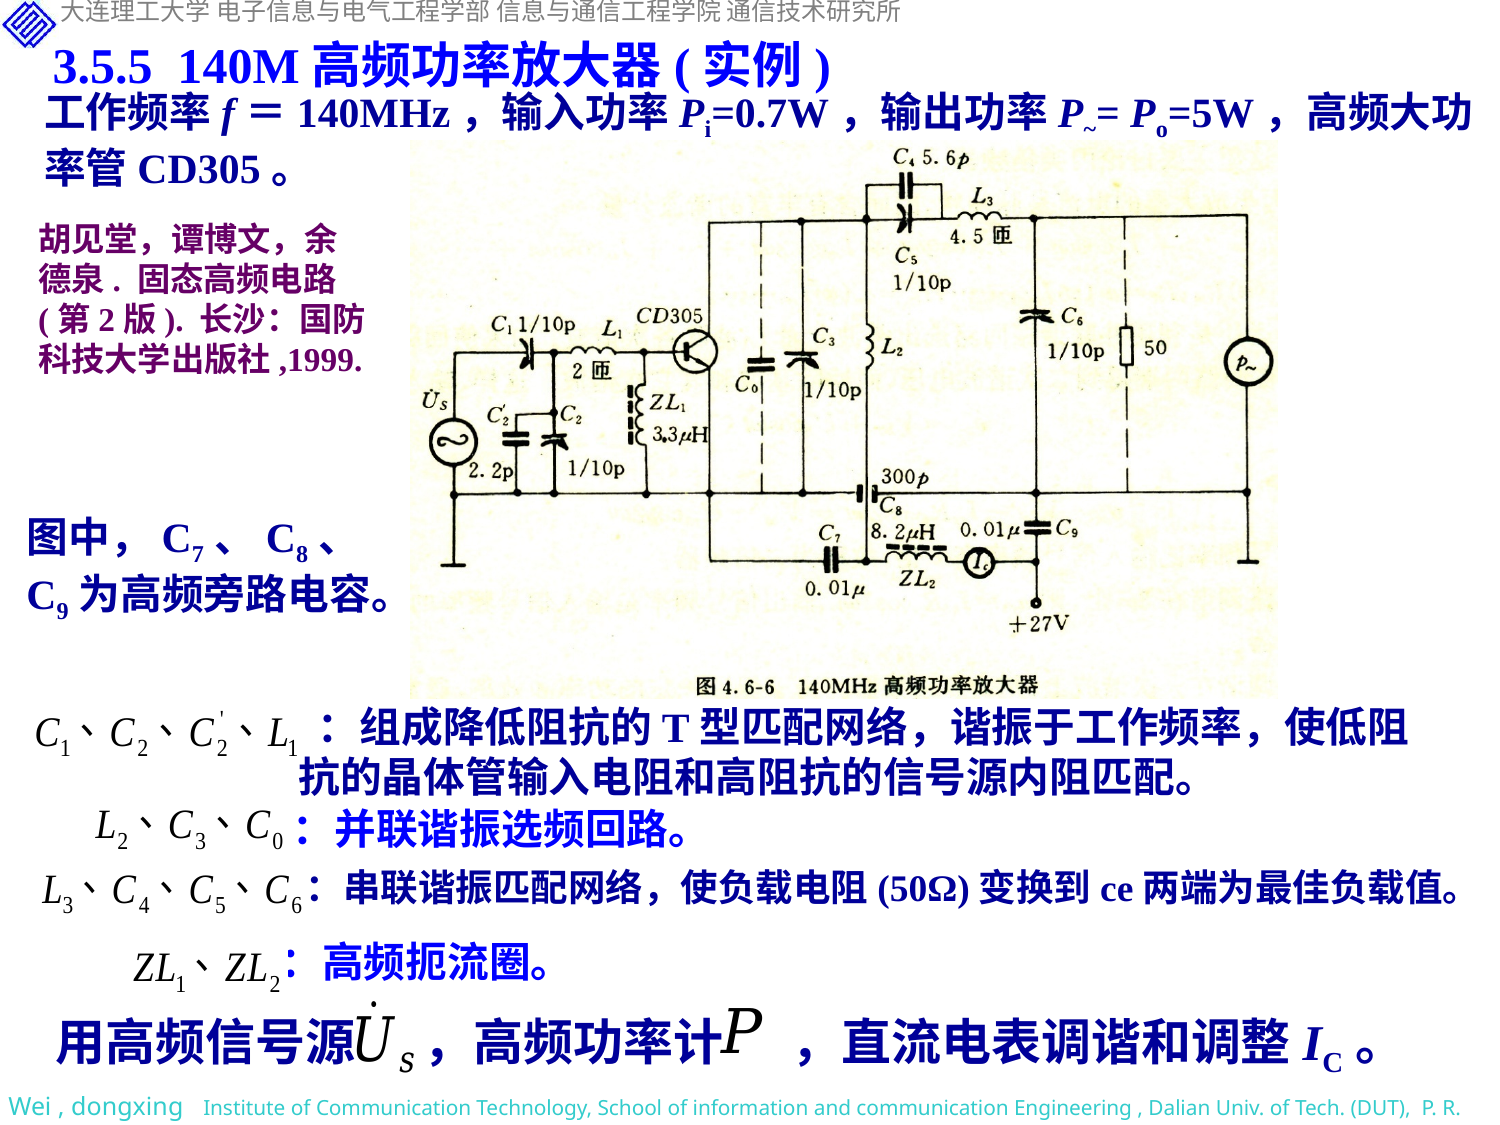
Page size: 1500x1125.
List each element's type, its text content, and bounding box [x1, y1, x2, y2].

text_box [29, 700, 302, 762]
text_box 工作频率f＝140MHz，输入功率Pi=0.7W，输出功率P~= Po=5W，高频大功率管CD305。 [29, 78, 1500, 200]
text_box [88, 794, 1058, 855]
text_box ：组成降低阻抗的T型匹配网络，谐振于工作频率，使低阻抗的晶体管输入电阻和高阻抗的信号源内阻匹配。 [283, 693, 1465, 809]
text_box 图中，C7、C8、C9为高频旁路电容。 [11, 503, 396, 682]
picture [0, 0, 59, 49]
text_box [126, 928, 704, 997]
text_box 胡见堂，谭博文，余德泉. 固态高频电路(第2版). 长沙：国防科技大学出版社,1999. [23, 210, 384, 386]
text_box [17, 998, 1448, 1083]
title 3.5.5 140M高频功率放大器(实例) [37, 37, 997, 78]
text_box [34, 856, 1471, 923]
picture [409, 140, 1278, 699]
